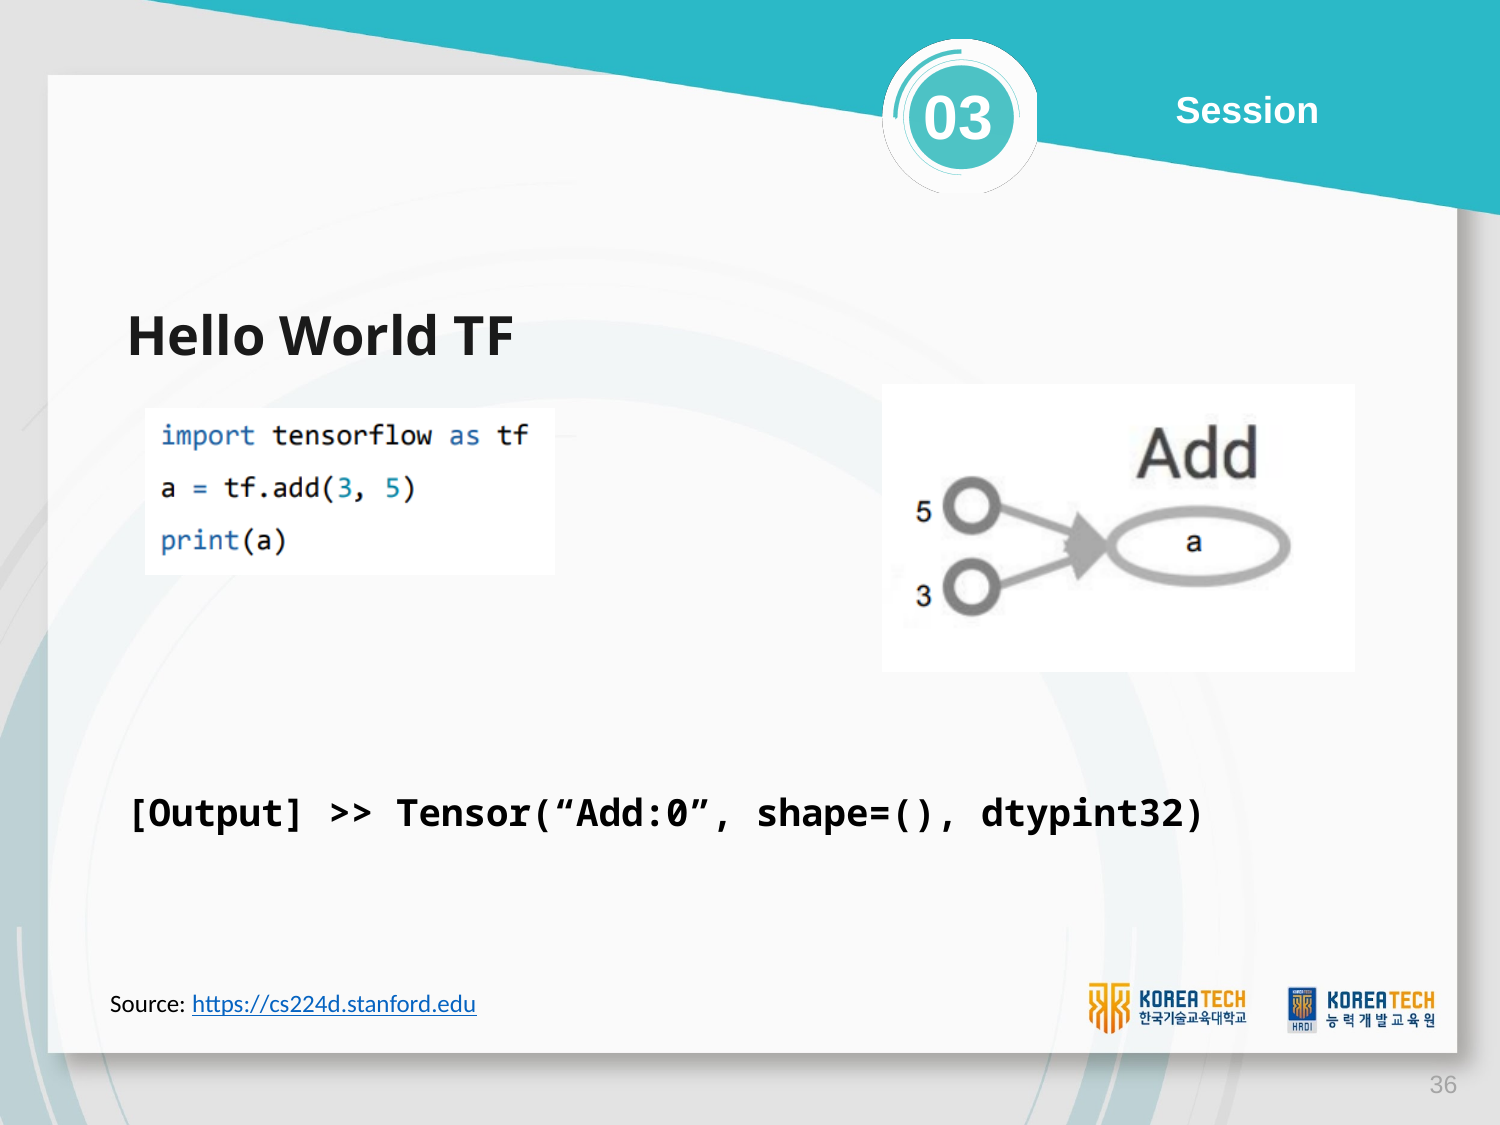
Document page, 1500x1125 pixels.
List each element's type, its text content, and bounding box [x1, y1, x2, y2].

text_box Hello World TF [Output] >> Tensor(“Add:0”, shape=(), dtypint32) [110, 261, 1391, 936]
text_box Source: https://cs224d.stanford.edu [95, 972, 1037, 1025]
picture [0, 0, 1500, 1125]
text_box Session [1053, 57, 1442, 161]
slide_number 36 [1225, 1053, 1473, 1114]
